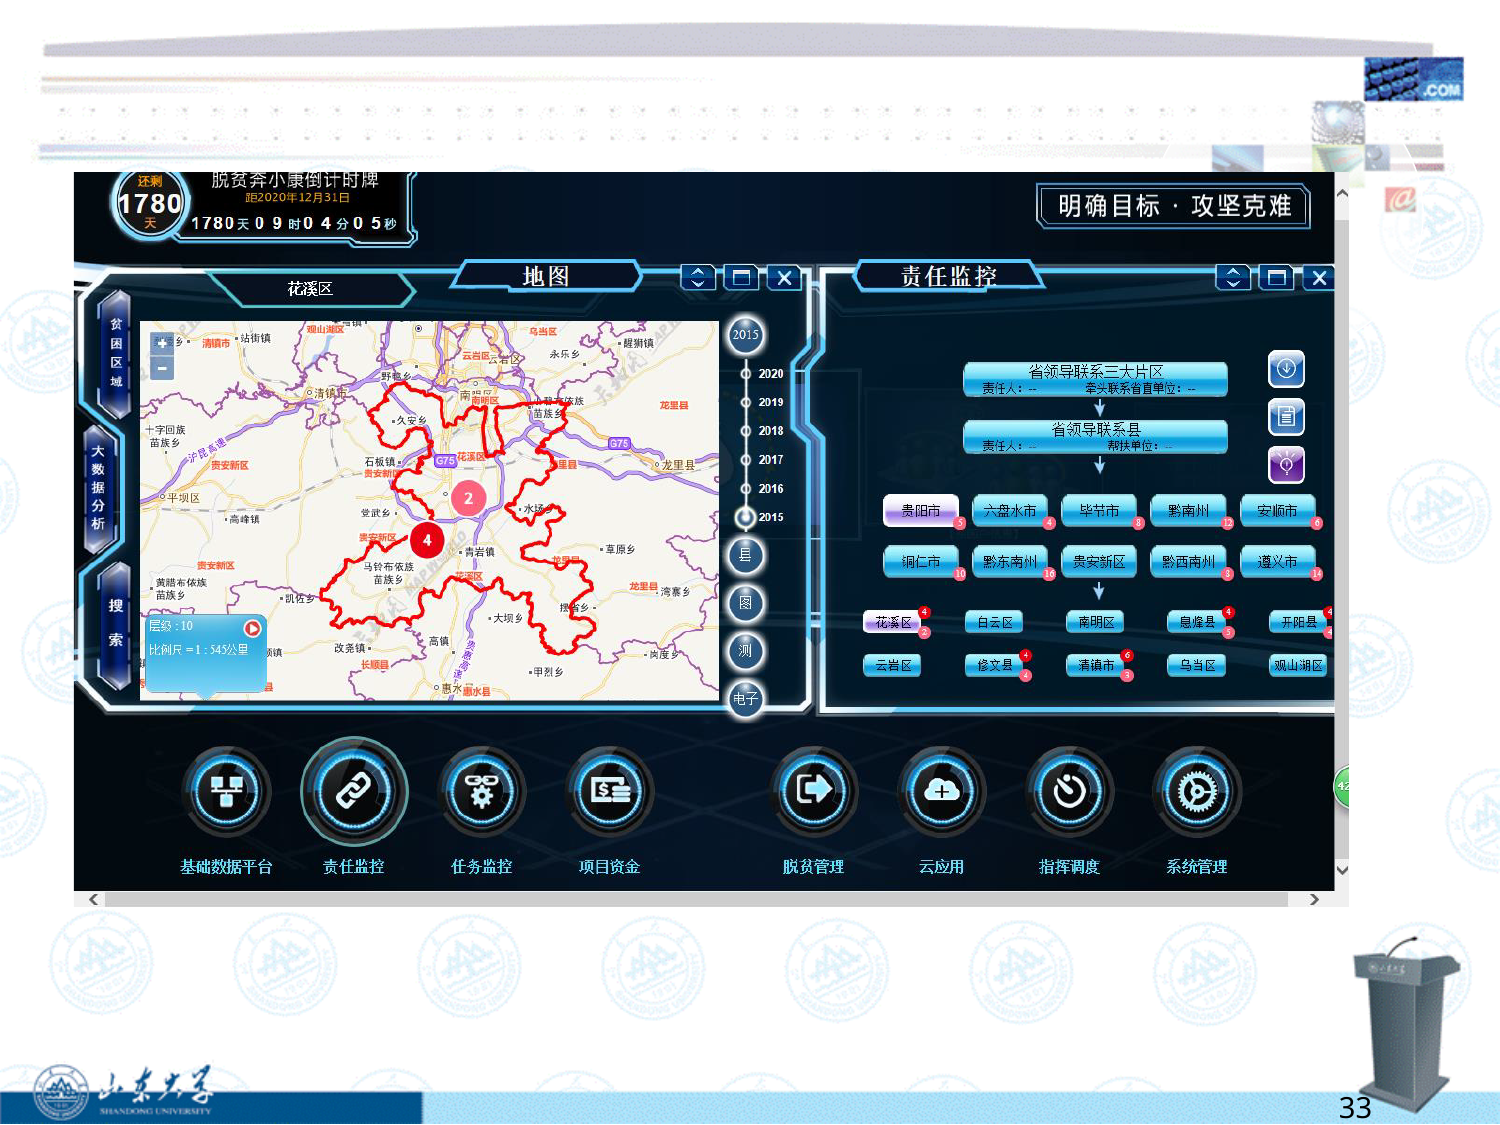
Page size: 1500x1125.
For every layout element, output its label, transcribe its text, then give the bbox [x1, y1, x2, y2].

slide_number 33 [1074, 1082, 1388, 1125]
picture [0, 1, 1500, 1124]
